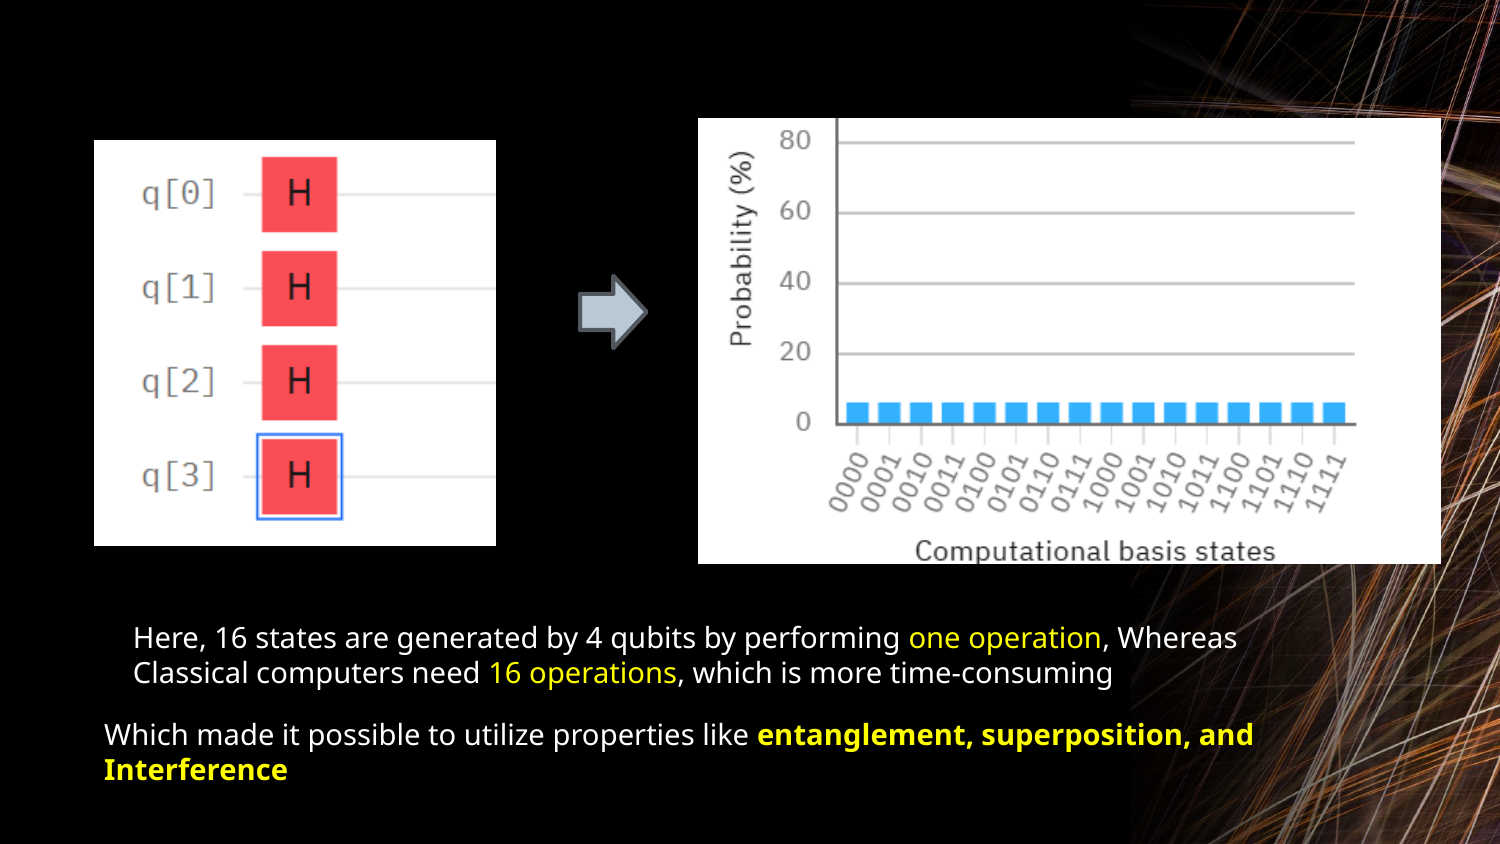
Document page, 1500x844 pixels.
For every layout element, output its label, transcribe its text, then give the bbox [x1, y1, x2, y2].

text_box Which made it possible to utilize properties like entanglement, superposition, and Interference [89, 708, 1383, 794]
picture [93, 140, 496, 546]
text_box Here, 16 states are generated by 4 qubits by performing one operation, Whereas Classical computers need 16 operations, which is more time-consuming [118, 612, 1256, 697]
text_box [578, 273, 649, 351]
picture [697, 0, 1500, 844]
